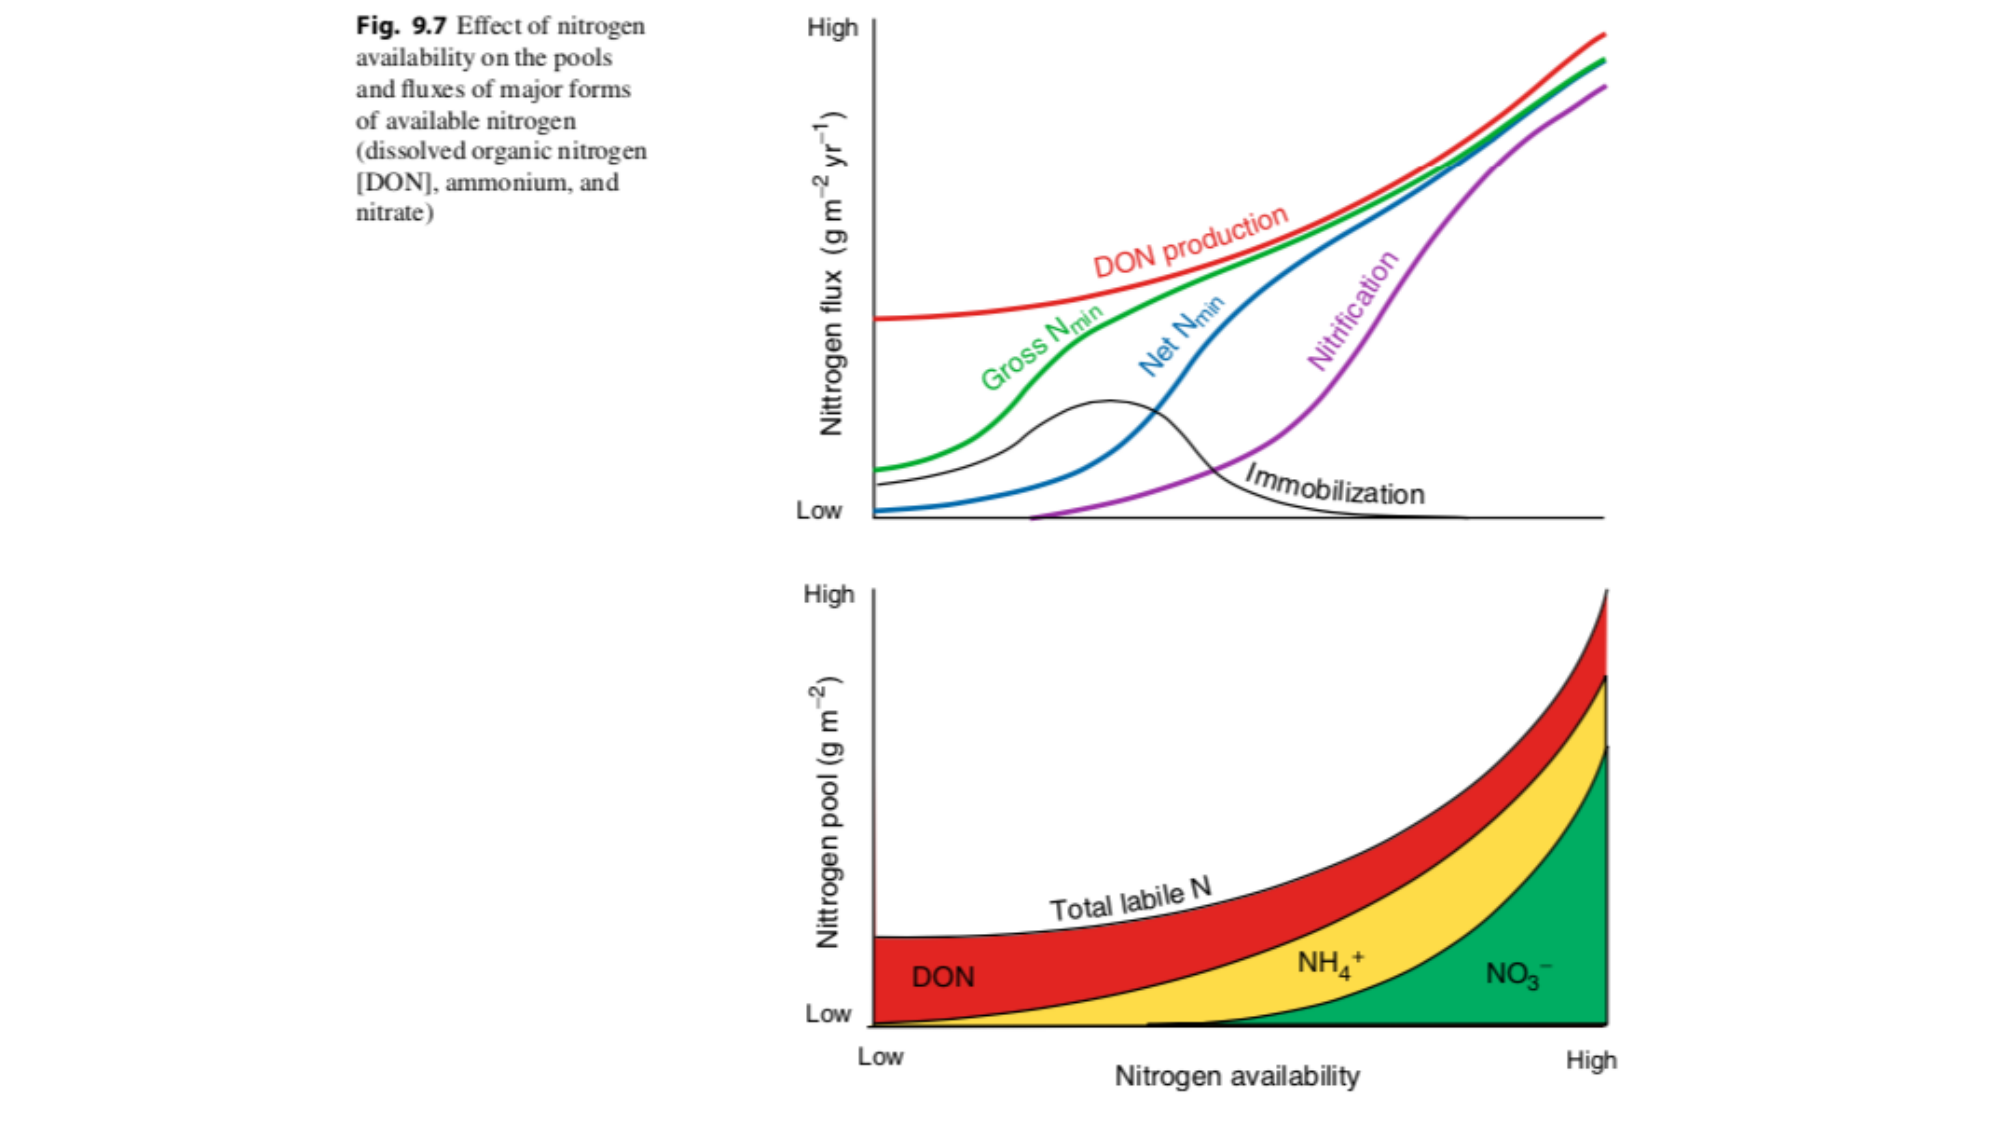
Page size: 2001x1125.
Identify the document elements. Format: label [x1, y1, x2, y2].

picture [339, 0, 1661, 1125]
